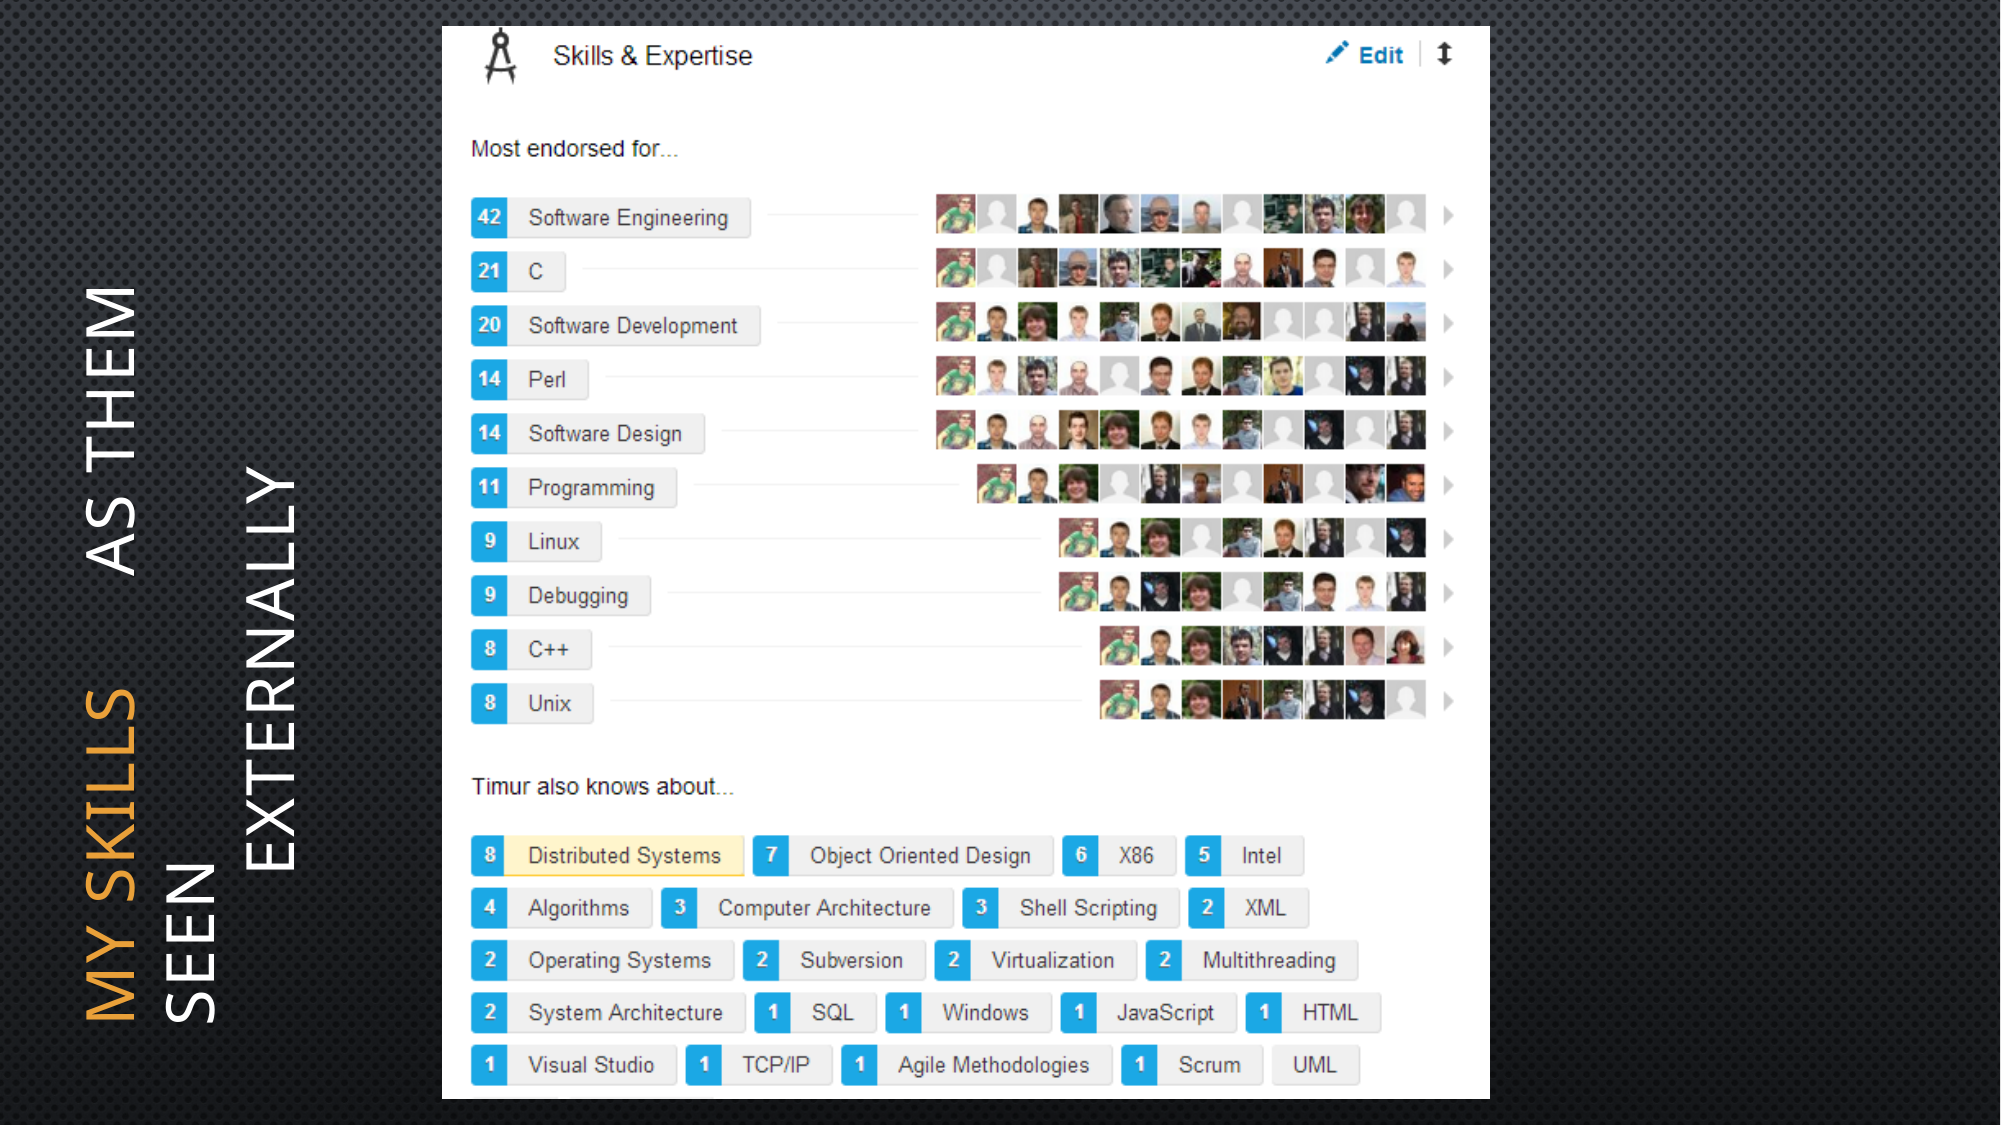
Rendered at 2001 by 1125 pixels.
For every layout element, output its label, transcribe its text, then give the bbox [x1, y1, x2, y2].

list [442, 25, 1490, 1099]
title My SKILLS as them seen externally [16, 112, 360, 1042]
